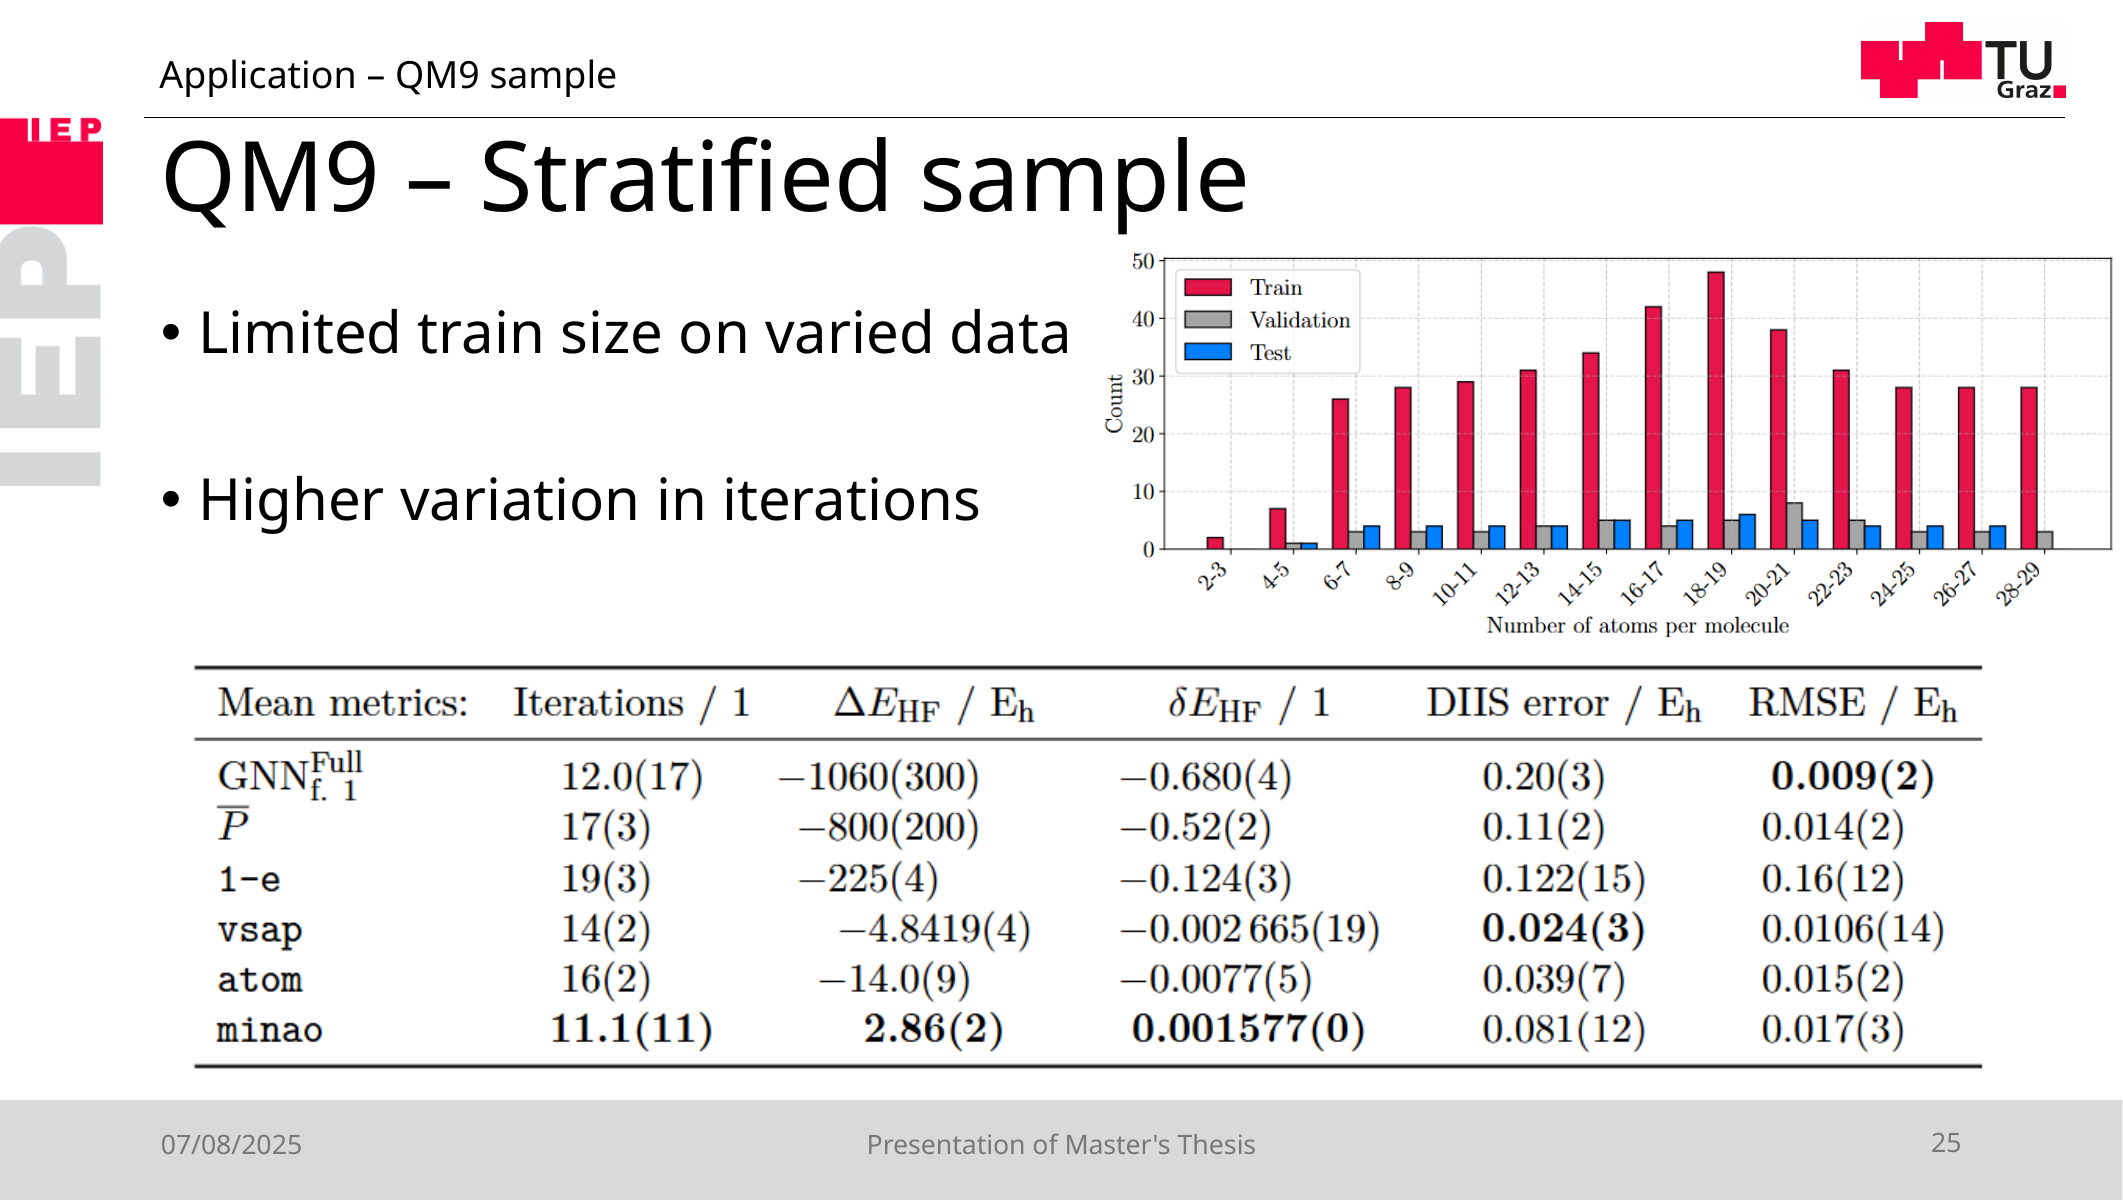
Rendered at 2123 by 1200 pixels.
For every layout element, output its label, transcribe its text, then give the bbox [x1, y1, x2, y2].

footer Presentation of Master's Thesis [703, 1112, 1420, 1177]
picture [0, 0, 103, 486]
picture [185, 658, 1999, 1075]
picture [1861, 22, 2066, 98]
list Application – QM9 sample [144, 57, 1816, 105]
text_box Limited train size on varied data Higher variation in iterations [145, 295, 1091, 558]
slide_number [145, 1112, 624, 1177]
slide_number 25 [1498, 1112, 1977, 1177]
title QM9 – Stratified sample [145, 63, 1977, 295]
picture [1091, 238, 2123, 641]
